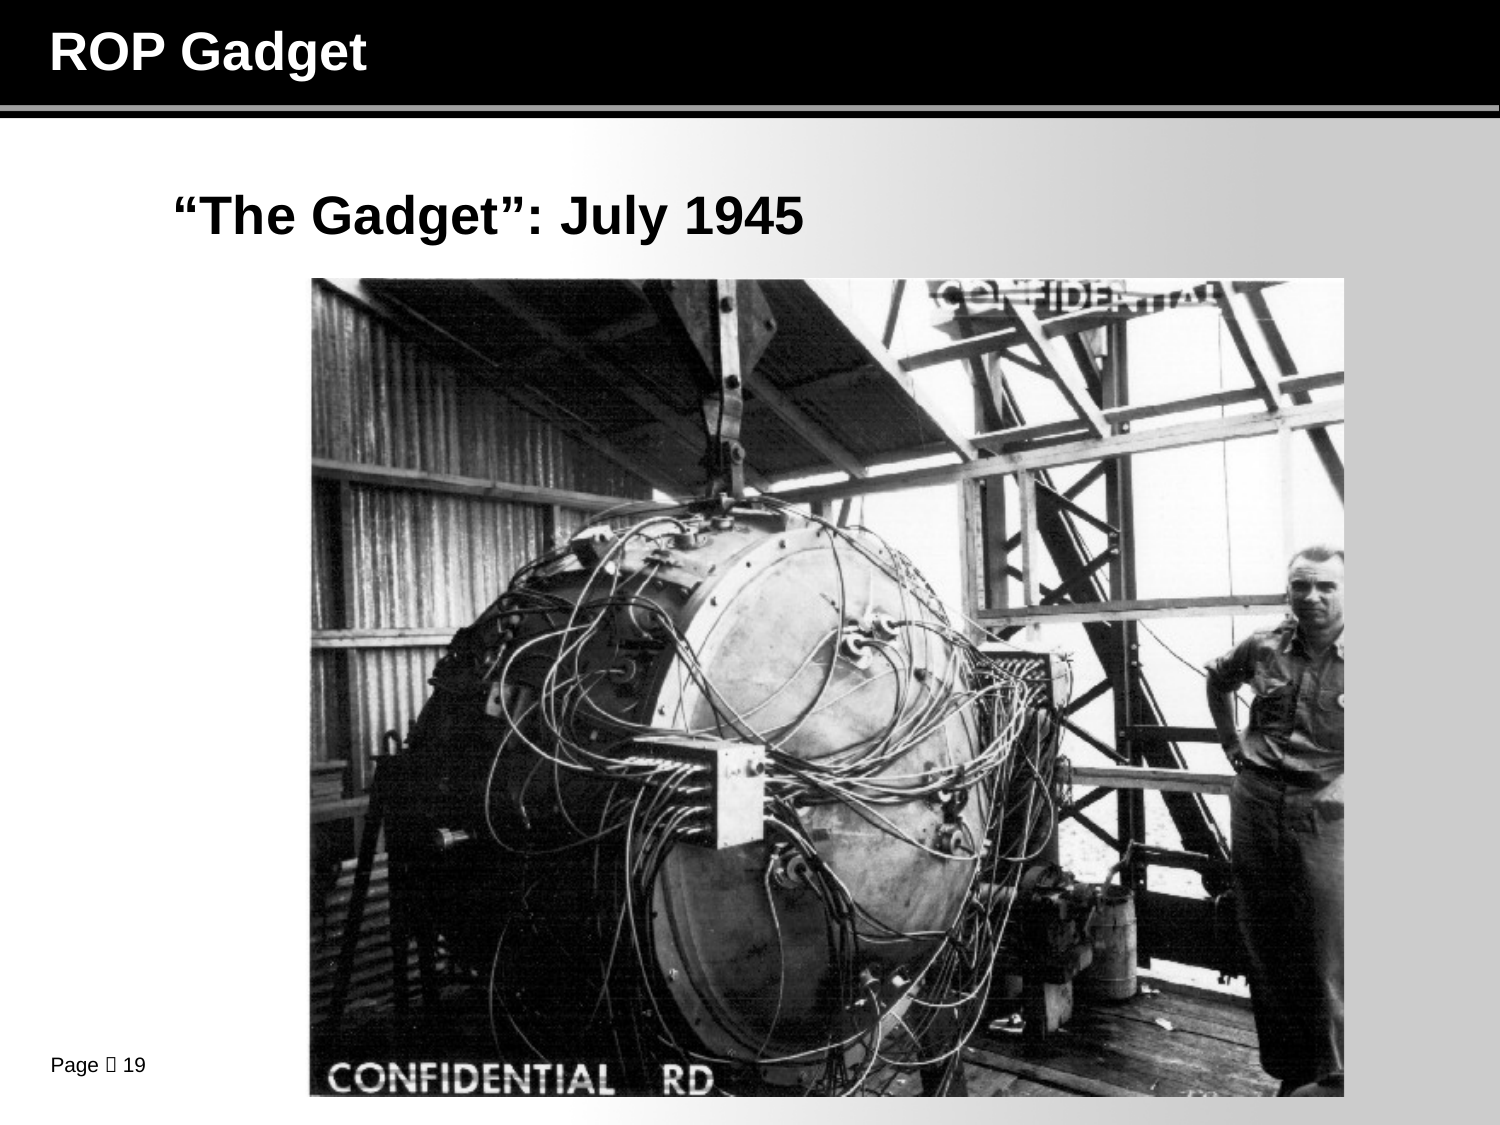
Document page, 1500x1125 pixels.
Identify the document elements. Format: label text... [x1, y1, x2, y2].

text_box “The Gadget”: July 1945 [170, 116, 1480, 246]
title ROP Gadget [49, 16, 1447, 123]
text_box [305, 278, 1345, 1097]
picture [0, 0, 1500, 1125]
